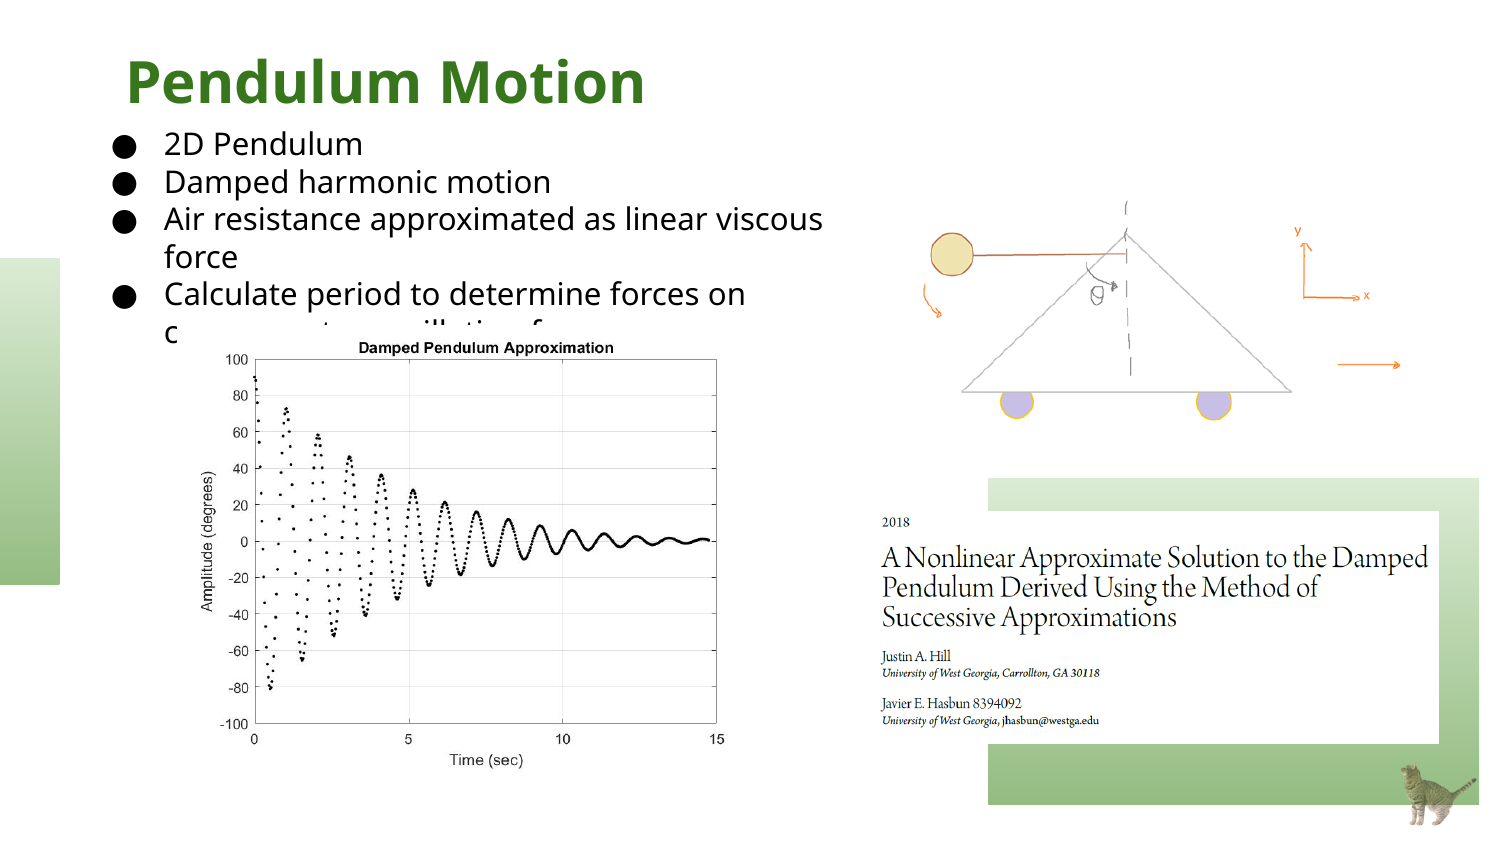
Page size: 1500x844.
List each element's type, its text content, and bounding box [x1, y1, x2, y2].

text_box [988, 478, 1480, 805]
picture [1397, 761, 1480, 830]
picture [889, 169, 1459, 431]
title Pendulum Motion [110, 29, 814, 109]
picture [176, 325, 773, 773]
text_box 2D Pendulum Damped harmonic motion Air resistance approximated as linear viscous force Calculate period to determine forces on components - oscillating forces [74, 109, 855, 326]
picture [869, 511, 1439, 744]
text_box [0, 258, 60, 585]
